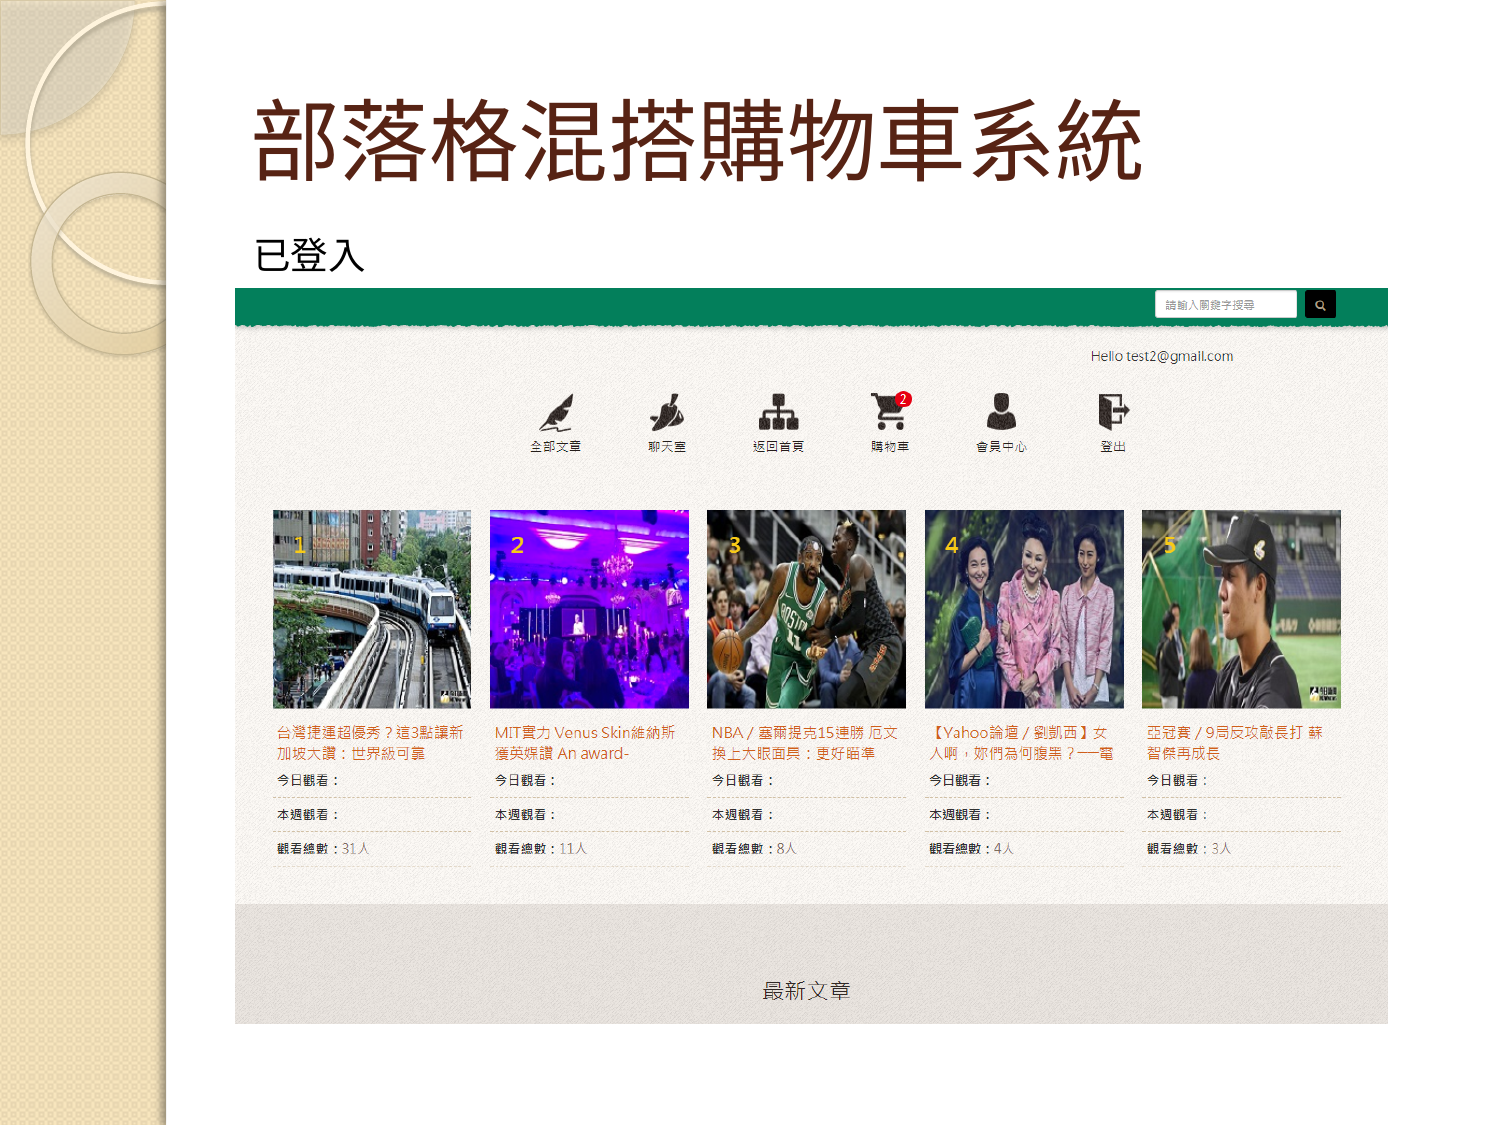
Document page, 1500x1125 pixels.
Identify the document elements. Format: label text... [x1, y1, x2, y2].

text_box 已登入 [238, 224, 381, 284]
title 部落格混搭購物車系統 [235, 45, 1466, 233]
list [235, 287, 1389, 1024]
